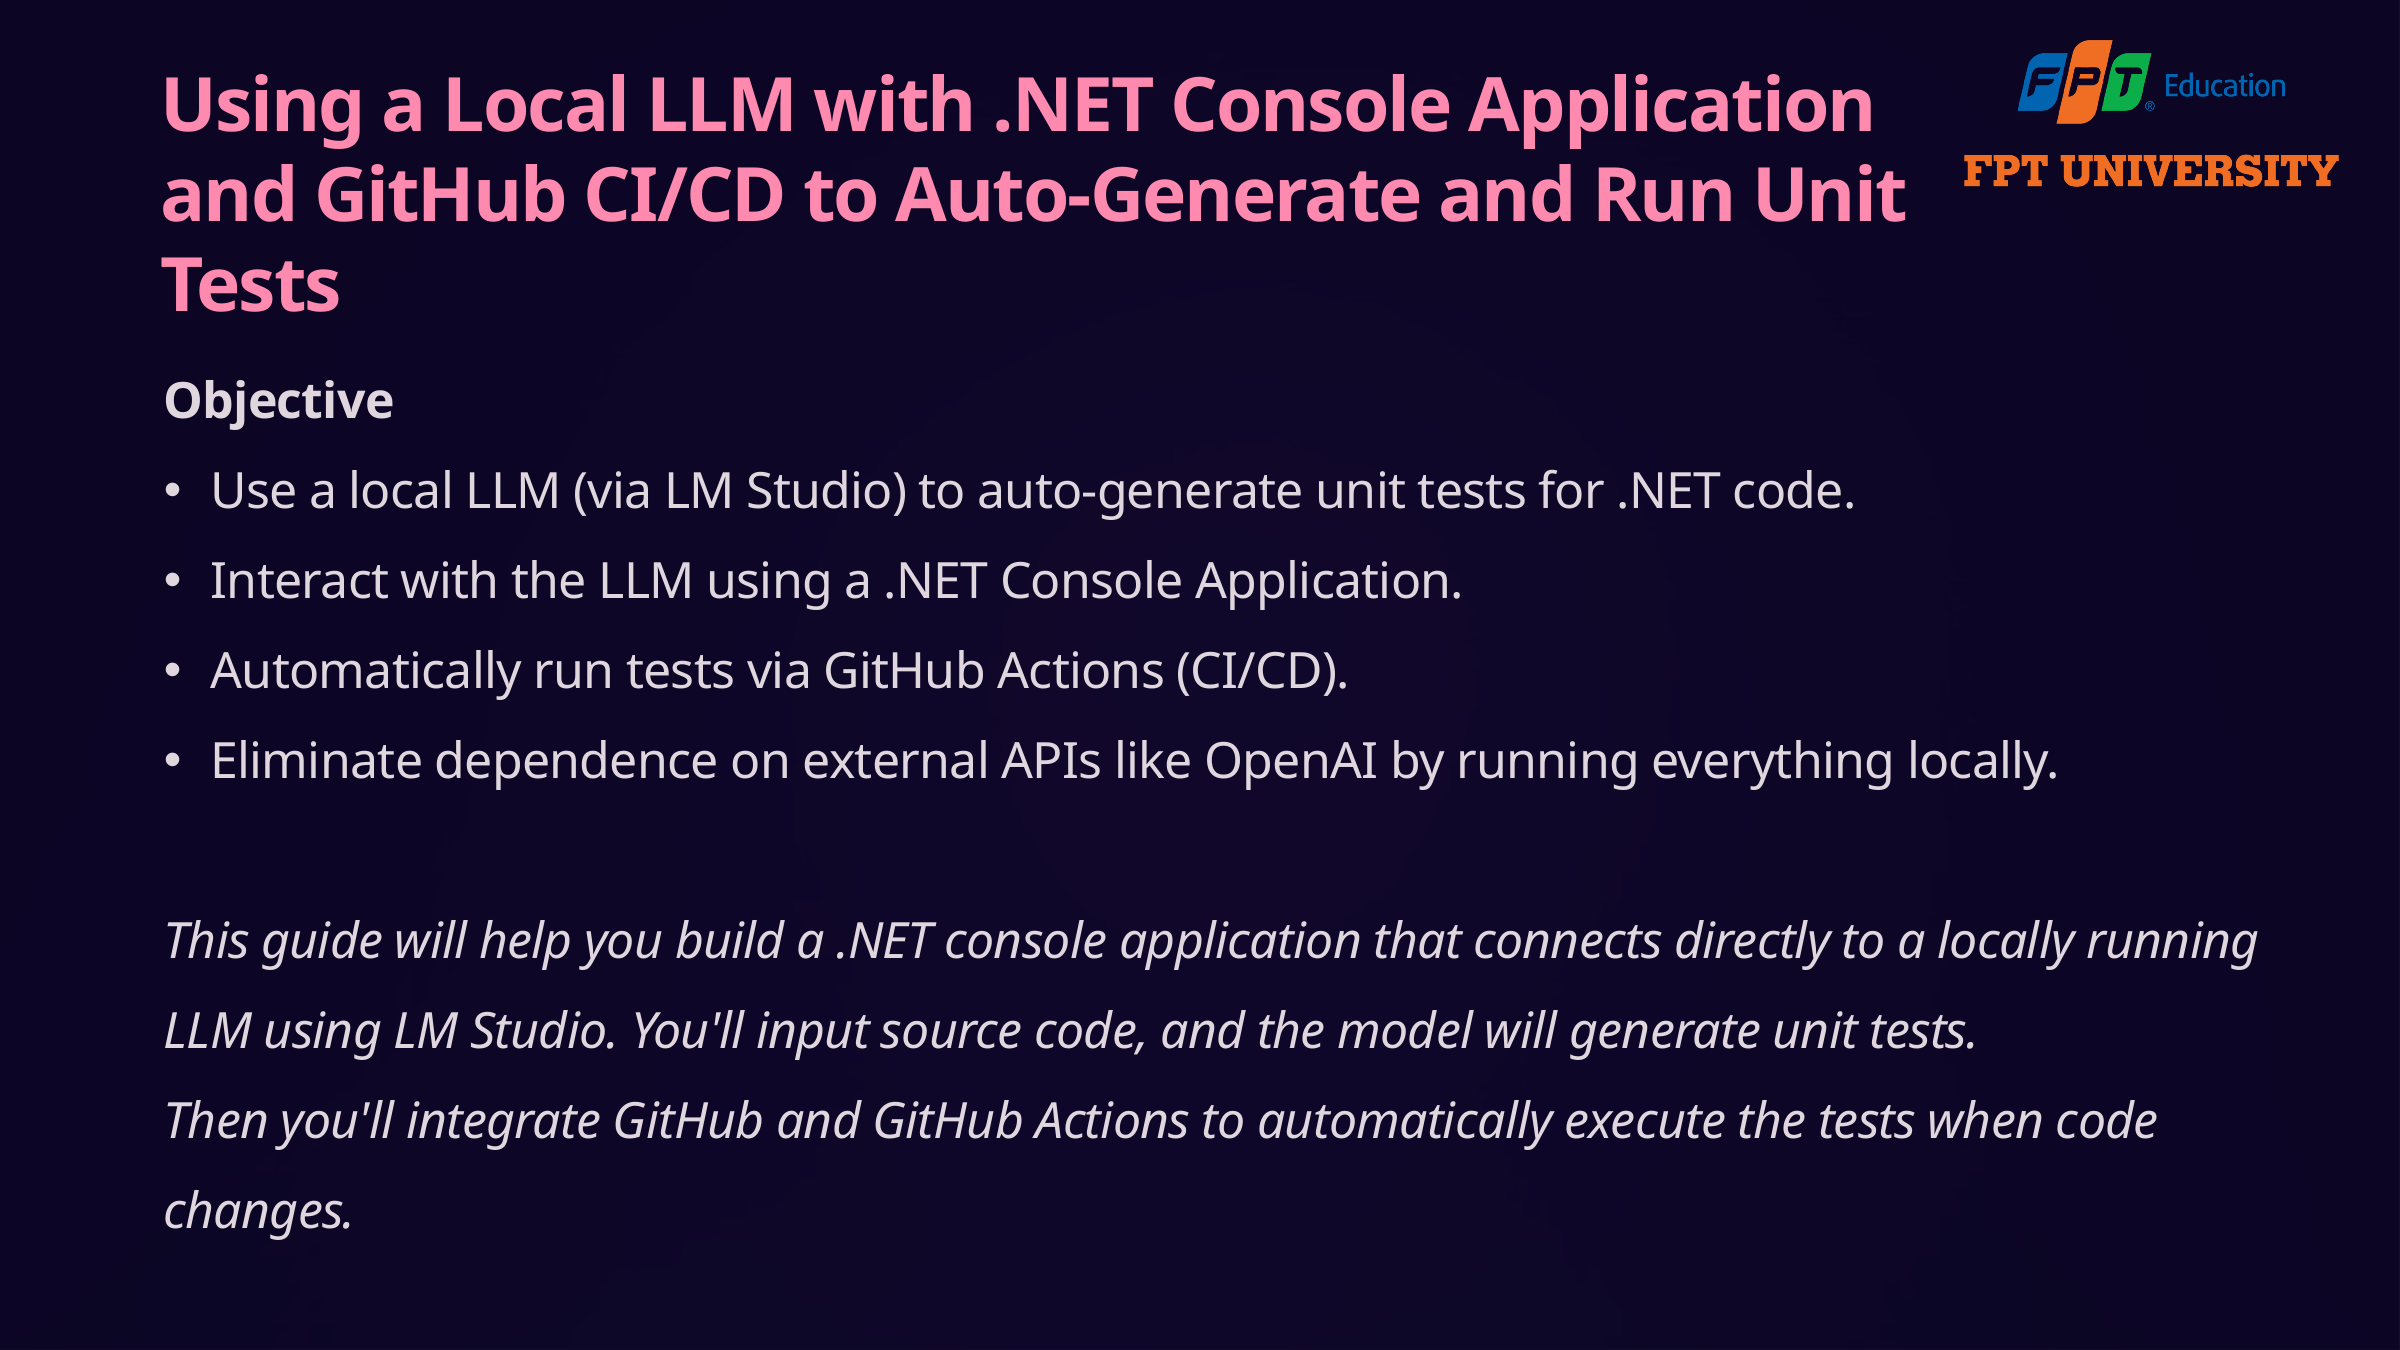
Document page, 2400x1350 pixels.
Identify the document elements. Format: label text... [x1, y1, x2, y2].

picture [1964, 40, 2339, 187]
text_box Using a Local LLM with .NET Console Application and GitHub CI/CD to Auto-Generate and Run Unit Tests [145, 49, 1944, 335]
text_box Objective Use a local LLM (via LM Studio) to auto-generate unit tests for .NET code. Interact with the LLM using a .NET Console Application. Automatically run tests via GitHub Actions (CI/CD). Eliminate dependence on external APIs like OpenAI by running everything locally. This guide will help you build a .NET console application that connects directly to a locally running LLM using LM Studio. You'll input source code, and the model will generate unit tests. Then you'll integrate GitHub and GitHub Actions to automatically execute the tests when code changes. [163, 308, 2302, 1251]
